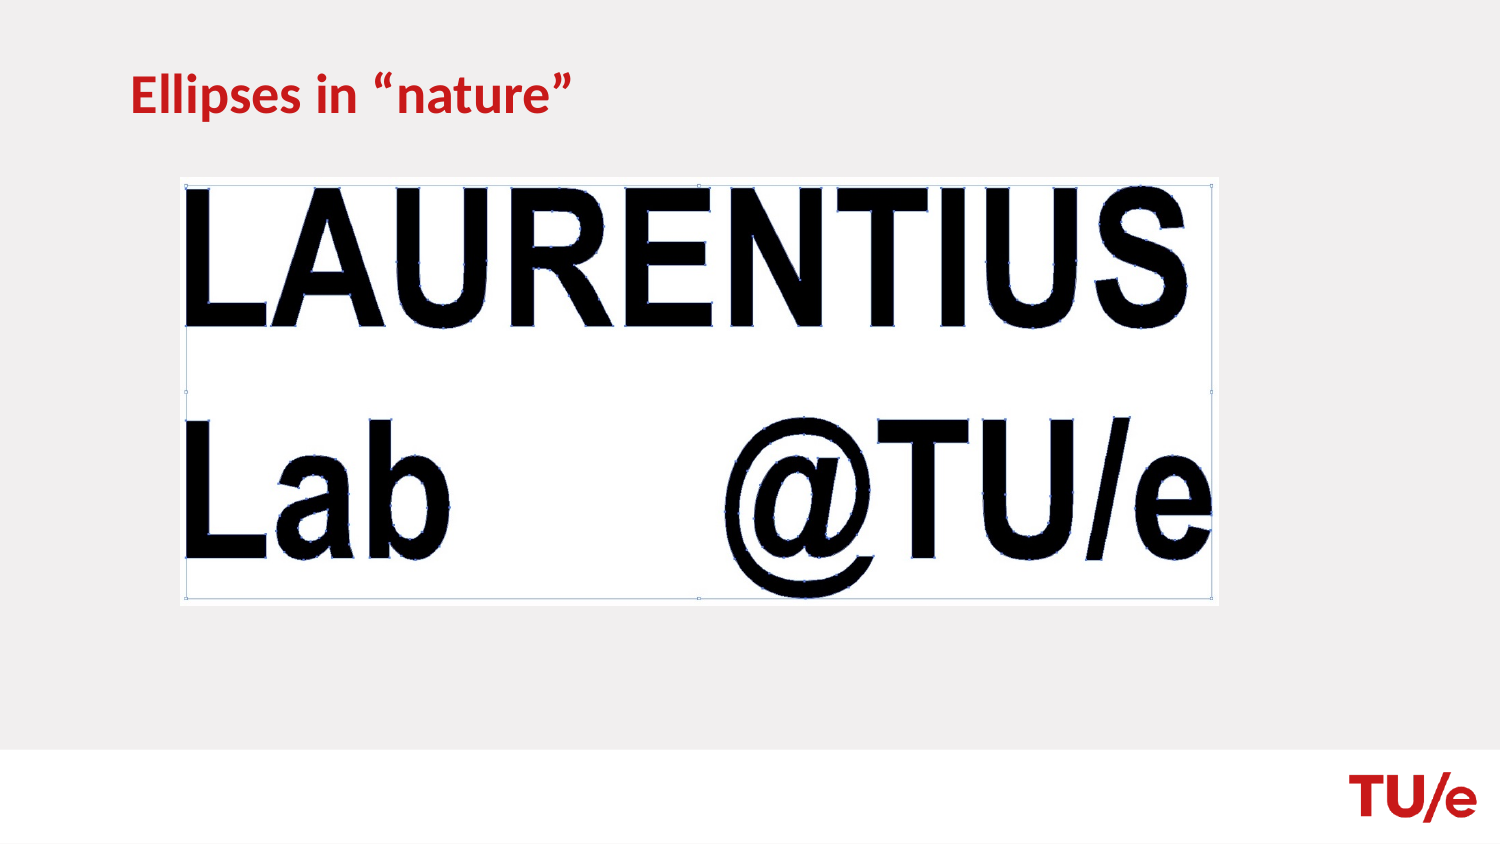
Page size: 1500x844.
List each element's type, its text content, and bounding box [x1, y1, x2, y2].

text_box Ellipses in “nature” [115, 50, 1029, 133]
picture [180, 177, 1219, 606]
picture [1336, 759, 1489, 835]
